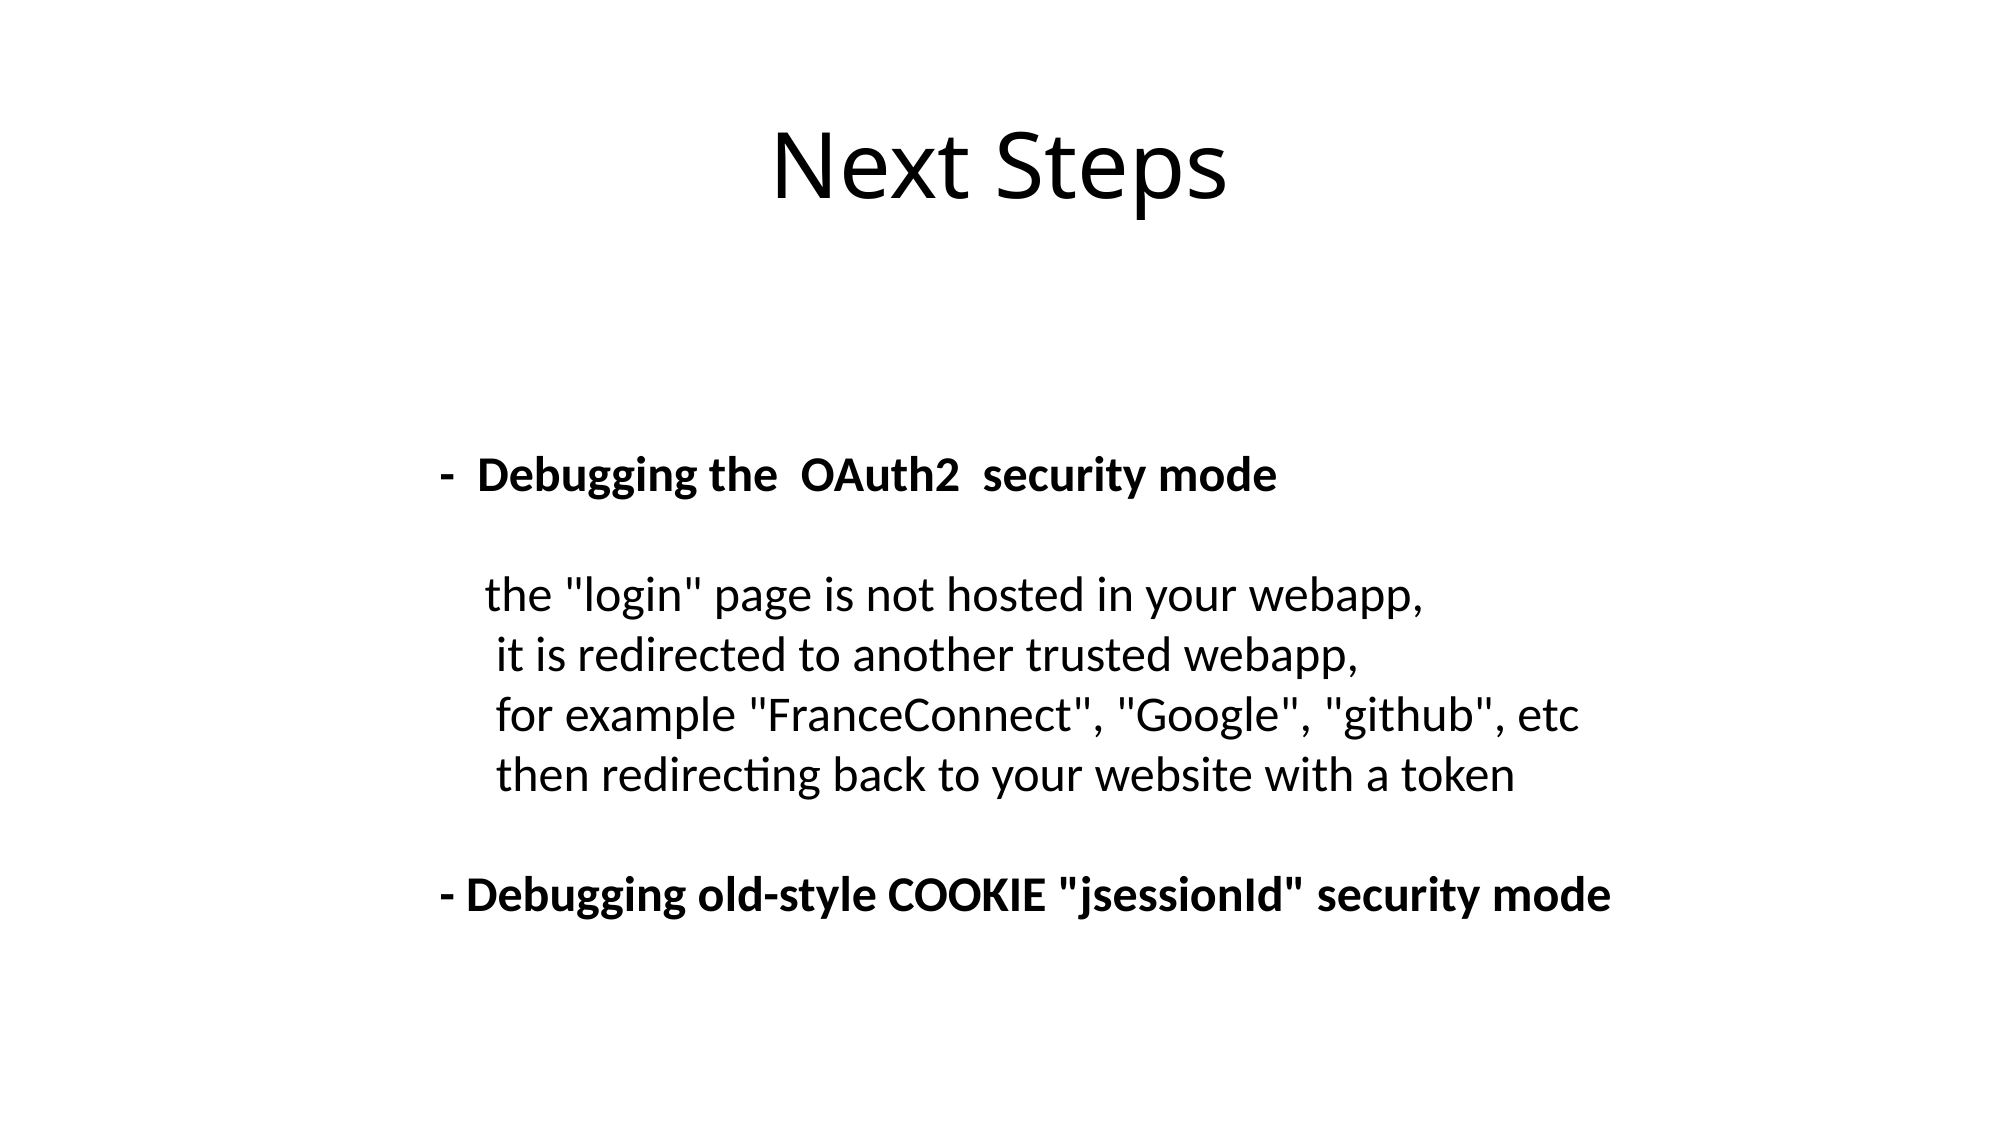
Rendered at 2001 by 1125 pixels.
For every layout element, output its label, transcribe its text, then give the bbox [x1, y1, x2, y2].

title Next Steps [137, 59, 1863, 278]
text_box - Debugging the OAuth2 security mode the "login" page is not hosted in your webapp, it is redirected to another trusted webapp, for example "FranceConnect", "Google", "github", etc then redirecting back to your website with a token - Debugging old-style COOKIE "jsessionId" security mode [424, 433, 1628, 929]
